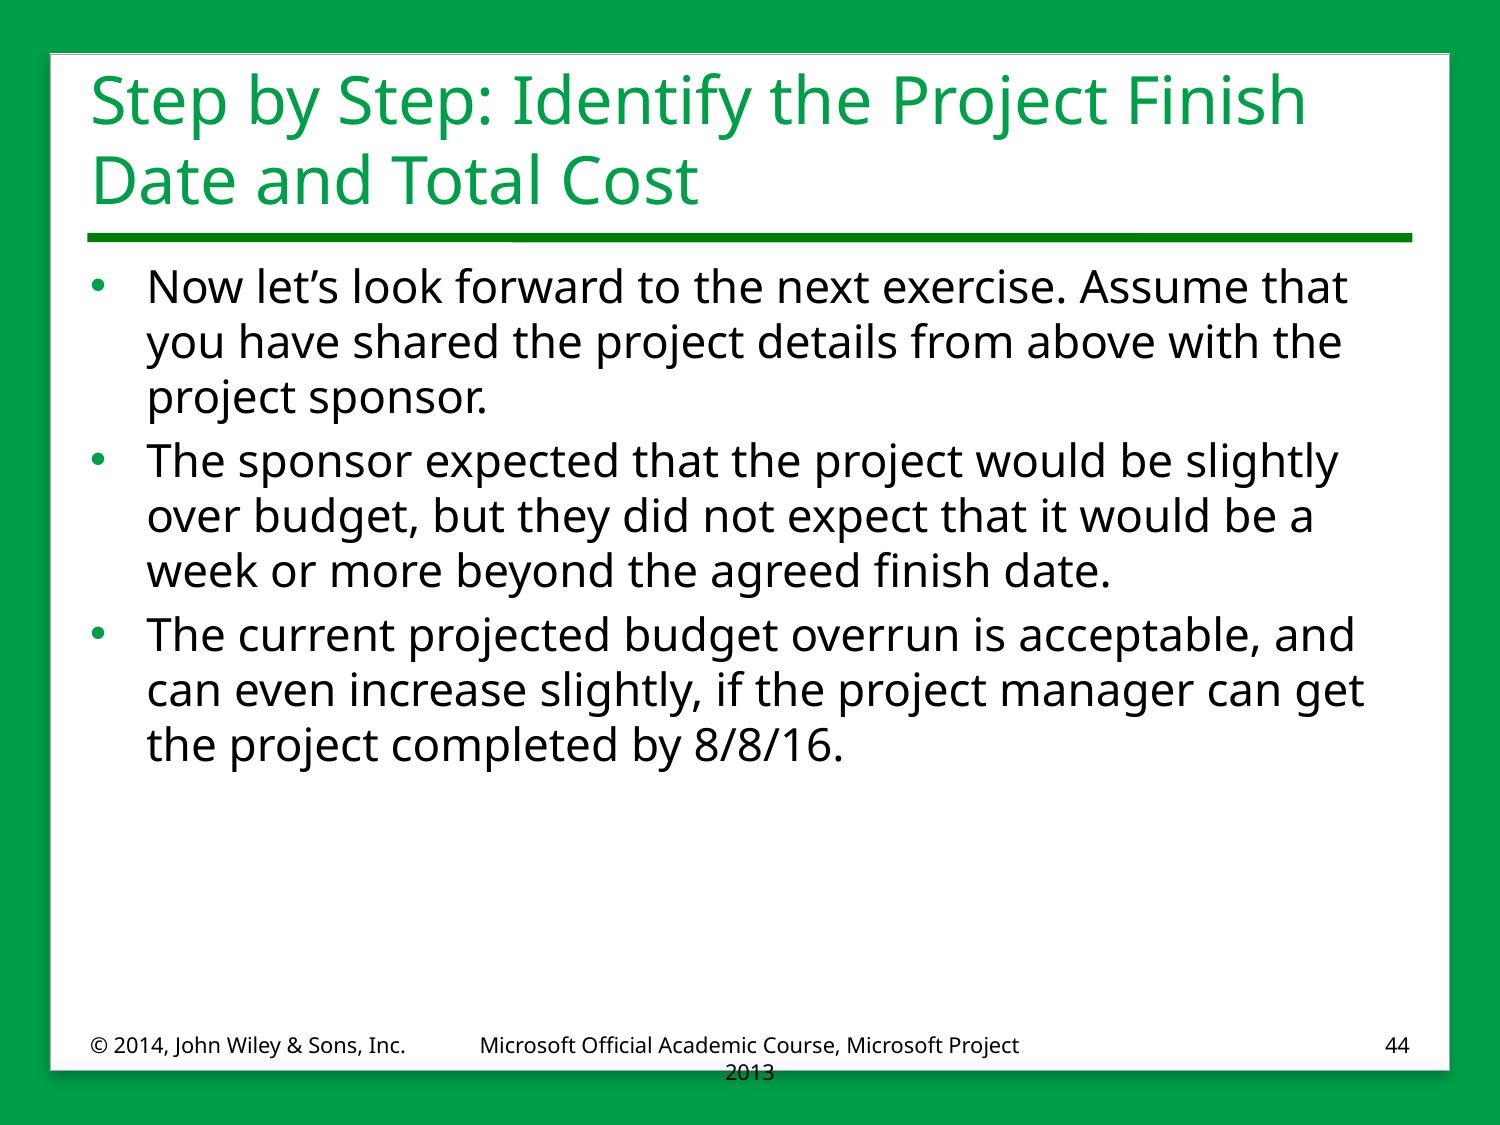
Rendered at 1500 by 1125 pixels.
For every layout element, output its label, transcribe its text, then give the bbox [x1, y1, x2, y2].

list Now let’s look forward to the next exercise. Assume that you have shared the project details from above with the project sponsor. The sponsor expected that the project would be slightly over budget, but they did not expect that it would be a week or more beyond the agreed finish date. The current projected budget overrun is acceptable, and can even increase slightly, if the project manager can get the project completed by 8/8/16. [75, 249, 1425, 1063]
slide_number 44 [1074, 1024, 1426, 1103]
slide_number © 2014, John Wiley & Sons, Inc. [74, 1024, 426, 1103]
footer Microsoft Official Academic Course, Microsoft Project 2013 [449, 1024, 1051, 1103]
title Step by Step: Identify the Project Finish Date and Total Cost [74, 74, 1426, 226]
